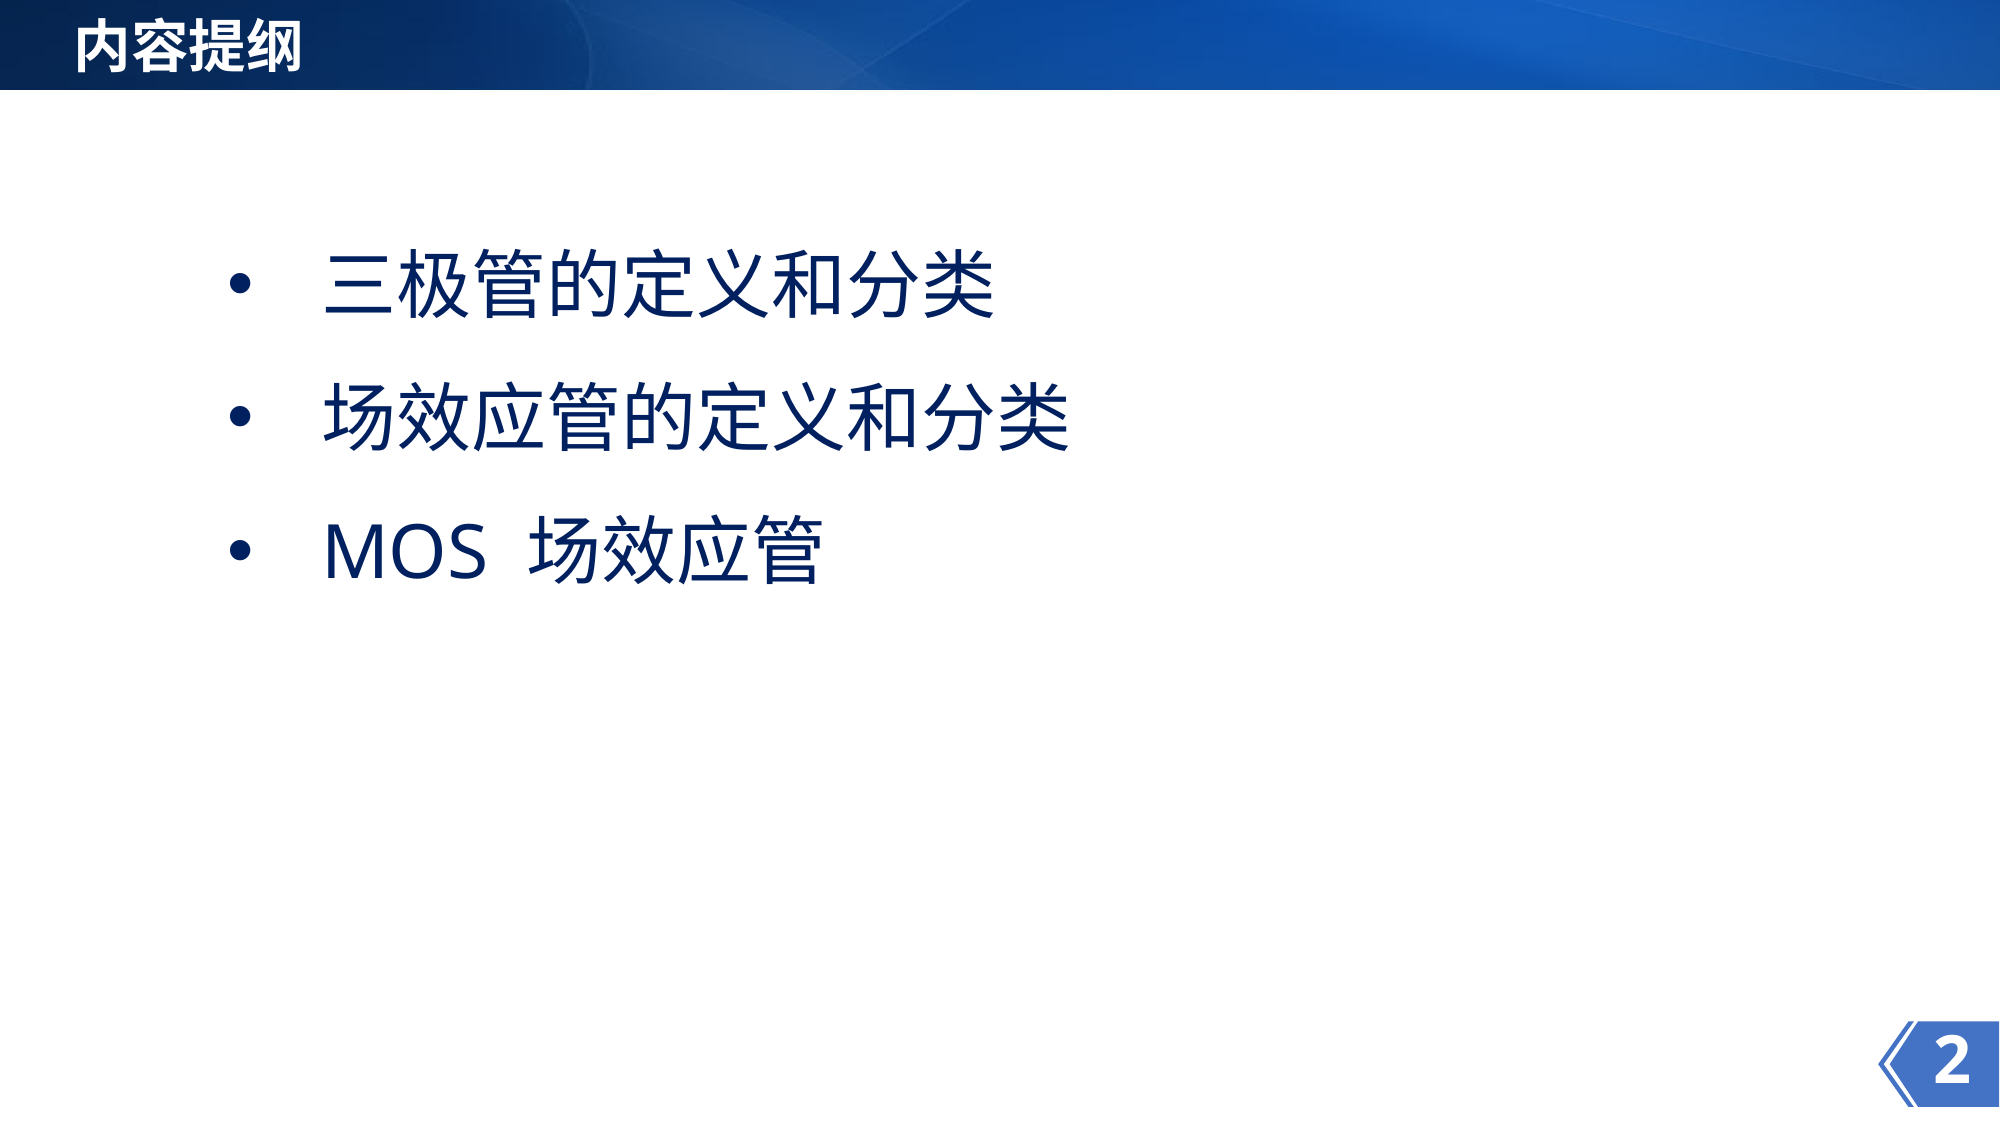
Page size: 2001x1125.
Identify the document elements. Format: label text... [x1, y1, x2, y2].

text_box 内容提纲 [58, 0, 1999, 90]
picture [0, 0, 2000, 95]
text_box 三极管的定义和分类 场效应管的定义和分类 MOS 场效应管 [212, 212, 1404, 602]
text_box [1878, 1016, 2000, 1107]
